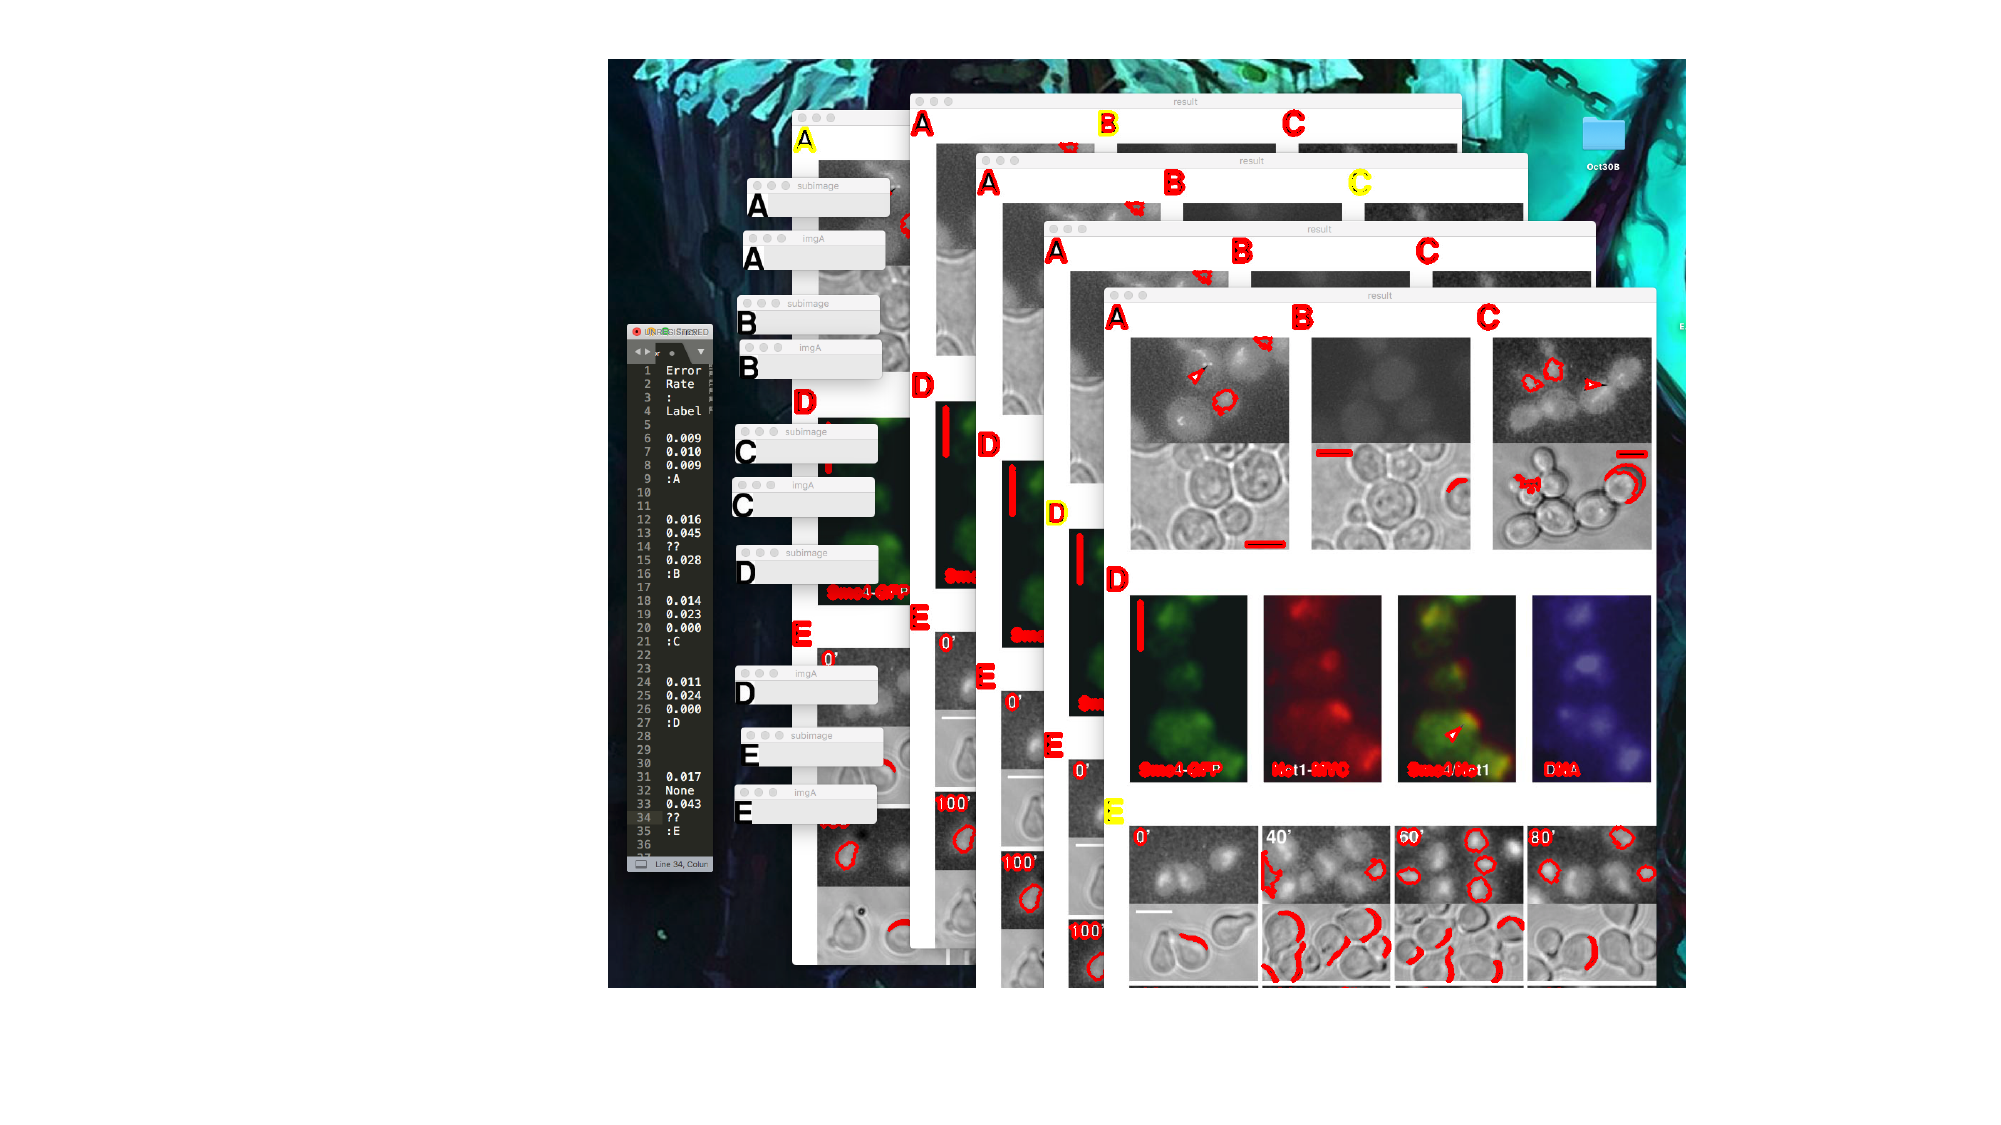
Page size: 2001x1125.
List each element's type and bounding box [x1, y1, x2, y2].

picture [608, 59, 1686, 988]
